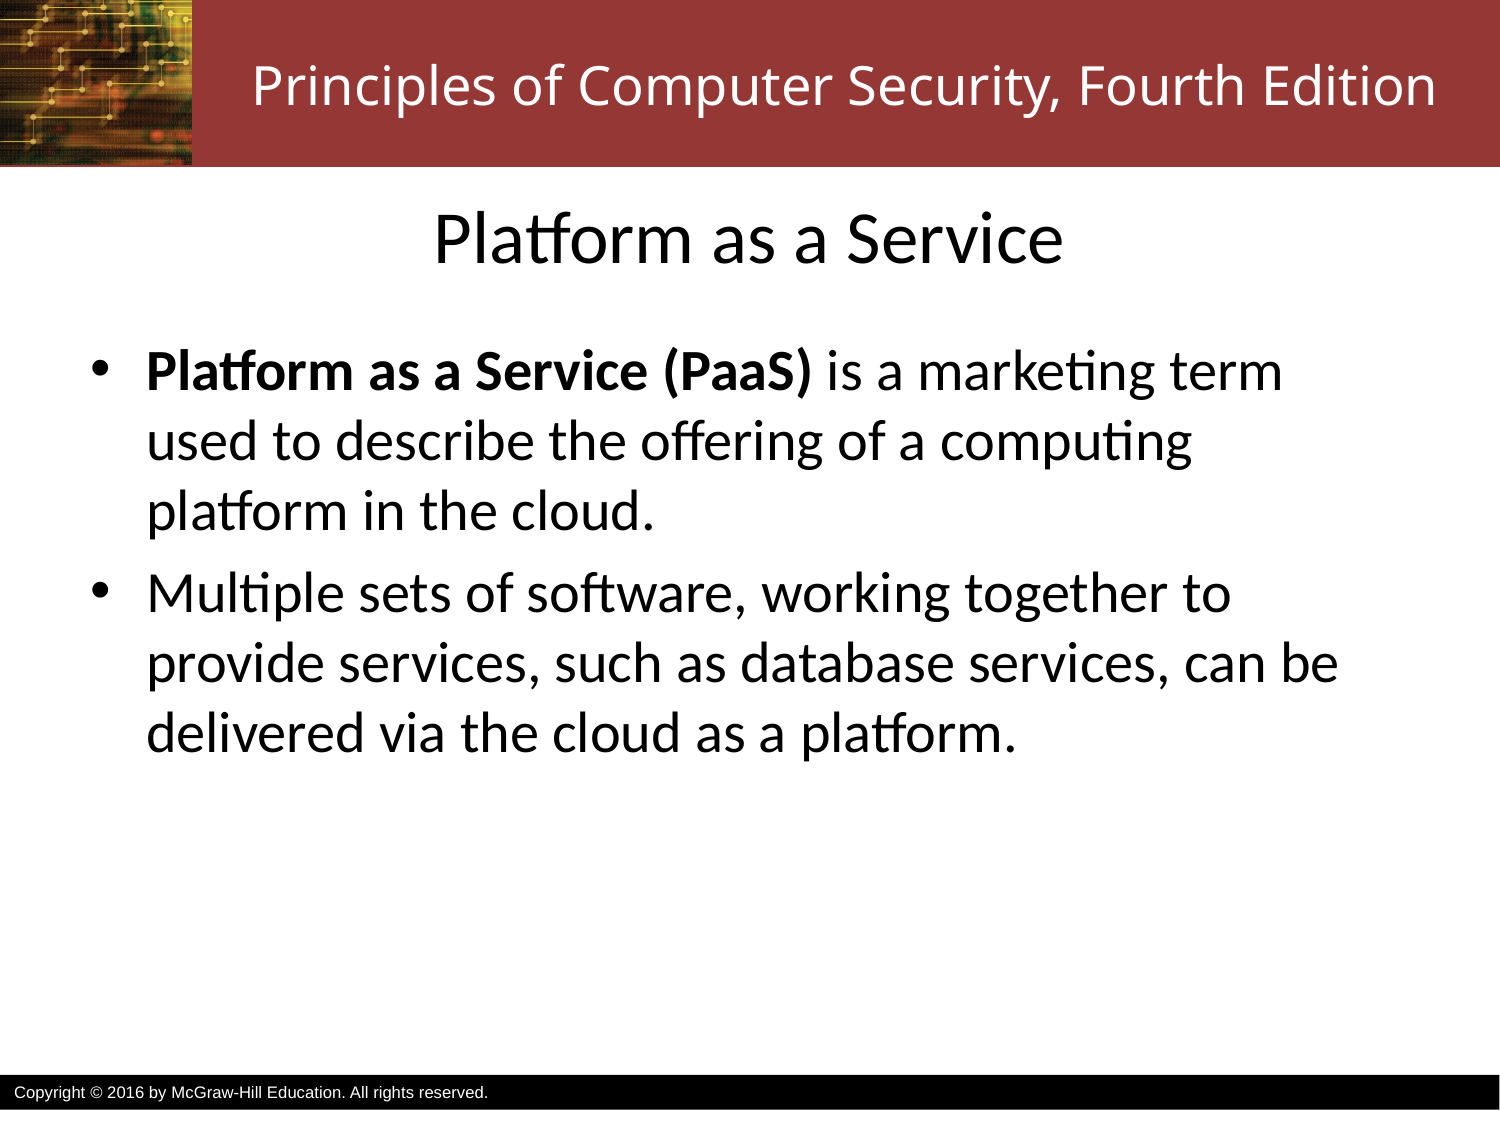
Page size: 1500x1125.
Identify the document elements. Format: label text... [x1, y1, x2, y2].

title Platform as a Service [75, 181, 1425, 324]
picture [0, 0, 192, 165]
list Platform as a Service (PaaS) is a marketing term used to describe the offering of a computing platform in the cloud. Multiple sets of software, working together to provide services, such as database services, can be delivered via the cloud as a platform. [75, 324, 1425, 1005]
